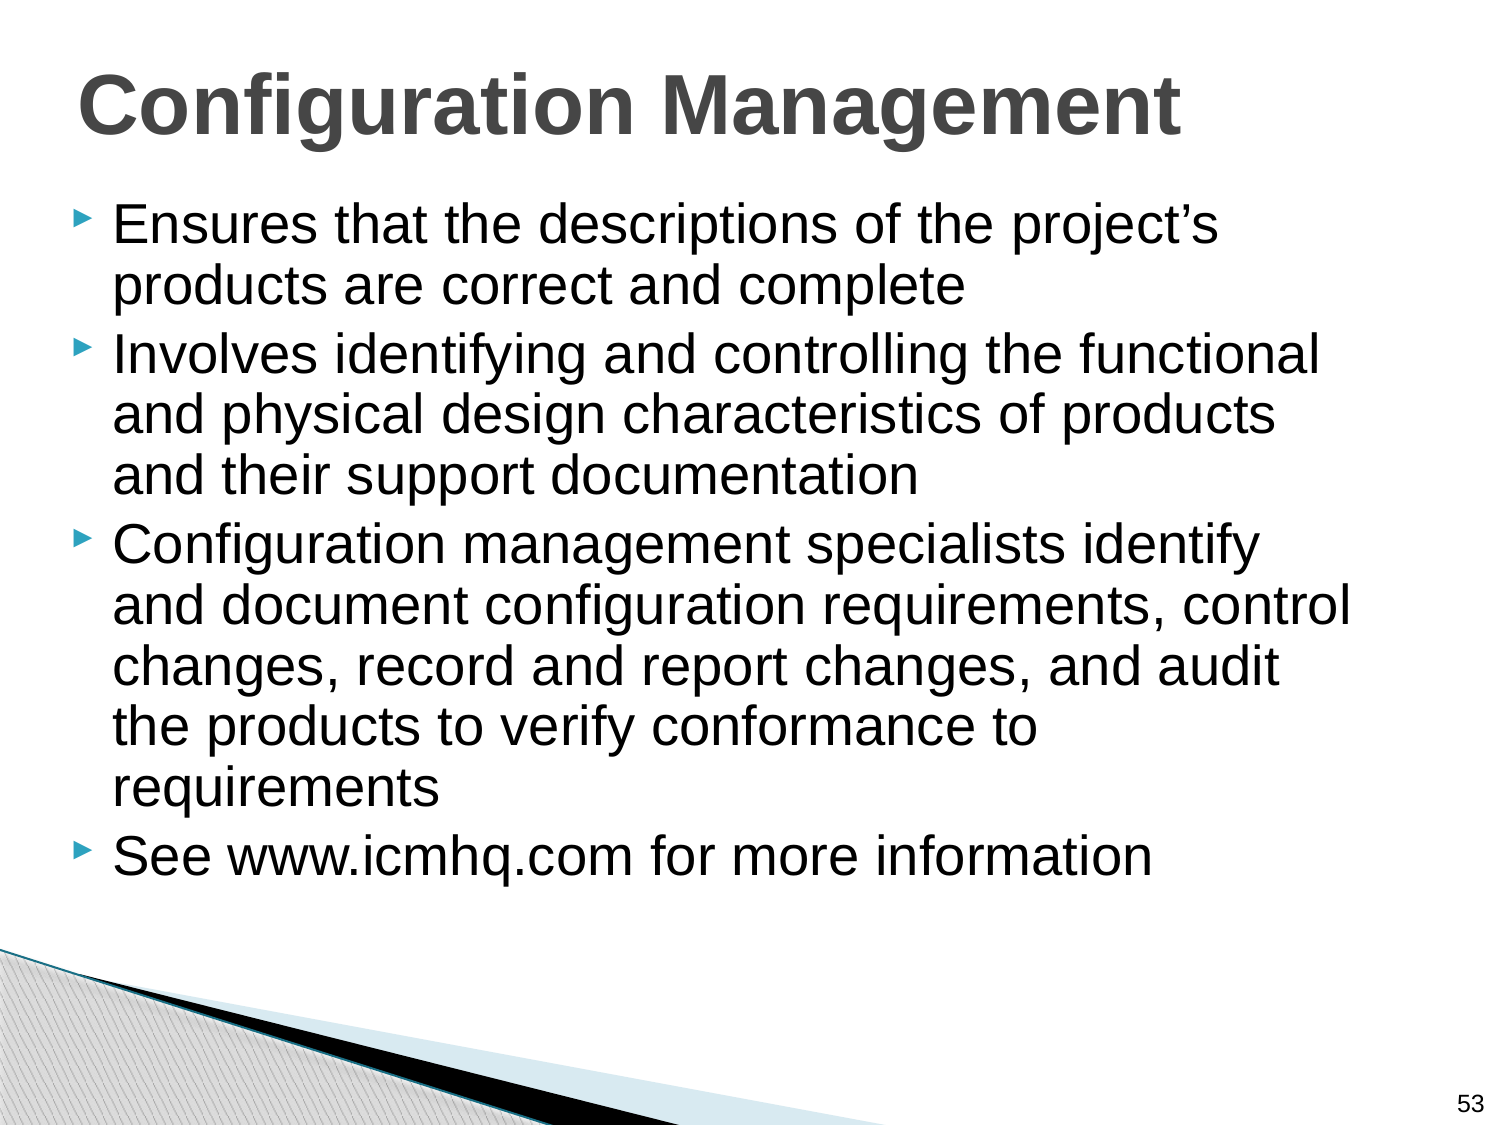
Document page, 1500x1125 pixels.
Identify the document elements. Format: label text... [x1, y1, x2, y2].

list Ensures that the descriptions of the project’s products are correct and complete Involves identifying and controlling the functional and physical design characteristics of products and their support documentation Configuration management specialists identify and document configuration requirements, control changes, record and report changes, and audit the products to verify conformance to requirements See www.icmhq.com for more information [37, 187, 1381, 974]
title Configuration Management [62, 24, 1425, 175]
slide_number 53 [1412, 1065, 1500, 1125]
